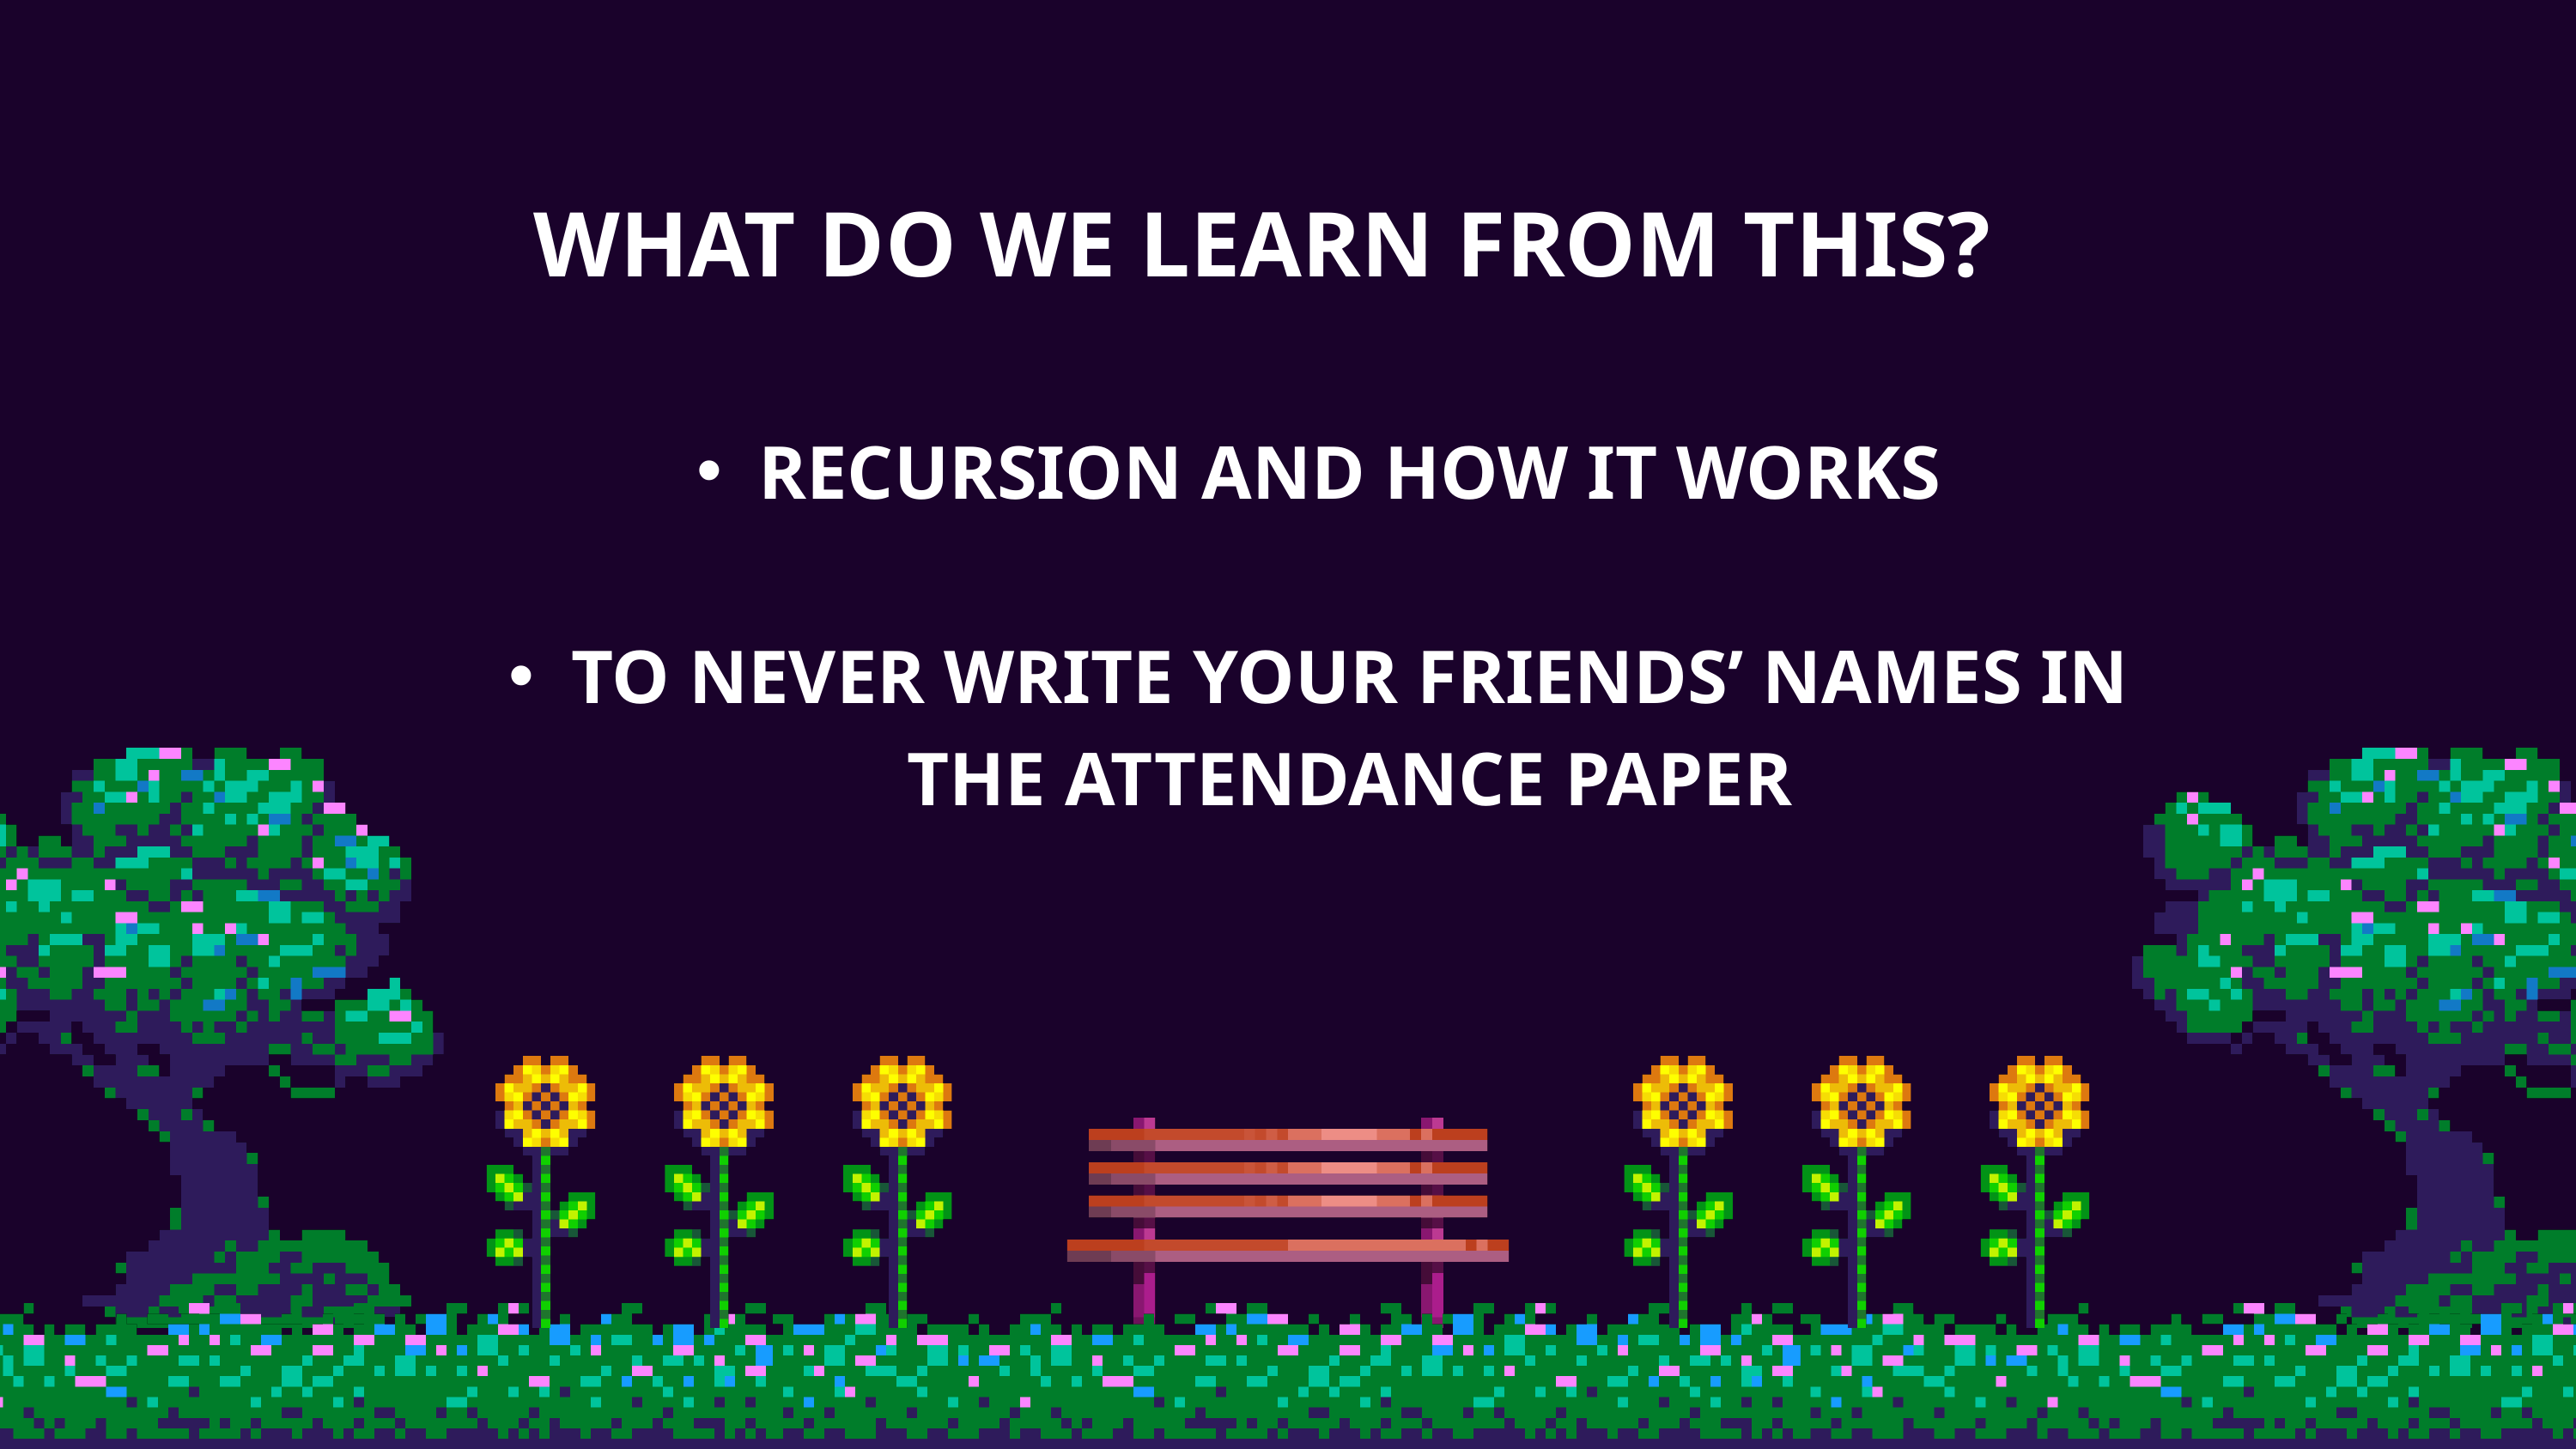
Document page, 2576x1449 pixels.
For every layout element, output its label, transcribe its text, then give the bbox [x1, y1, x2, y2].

text_box [0, 748, 444, 1303]
text_box [1066, 1118, 1510, 1303]
text_box [772, 1303, 1800, 1449]
text_box [1802, 1056, 1911, 1328]
text_box [1980, 1056, 2090, 1328]
text_box [843, 1056, 952, 1328]
text_box [1800, 1303, 2576, 1449]
text_box [1624, 1056, 1733, 1328]
text_box [0, 1303, 772, 1449]
text_box WHAT DO WE LEARN FROM THIS? [533, 169, 1992, 295]
text_box RECURSION AND HOW IT WORKS TO NEVER WRITE YOUR FRIENDS’ NAMES IN THE ATTENDANCE PAPER [396, 410, 2180, 821]
text_box [486, 1056, 596, 1328]
text_box [665, 1056, 774, 1328]
text_box [2132, 748, 2576, 1303]
